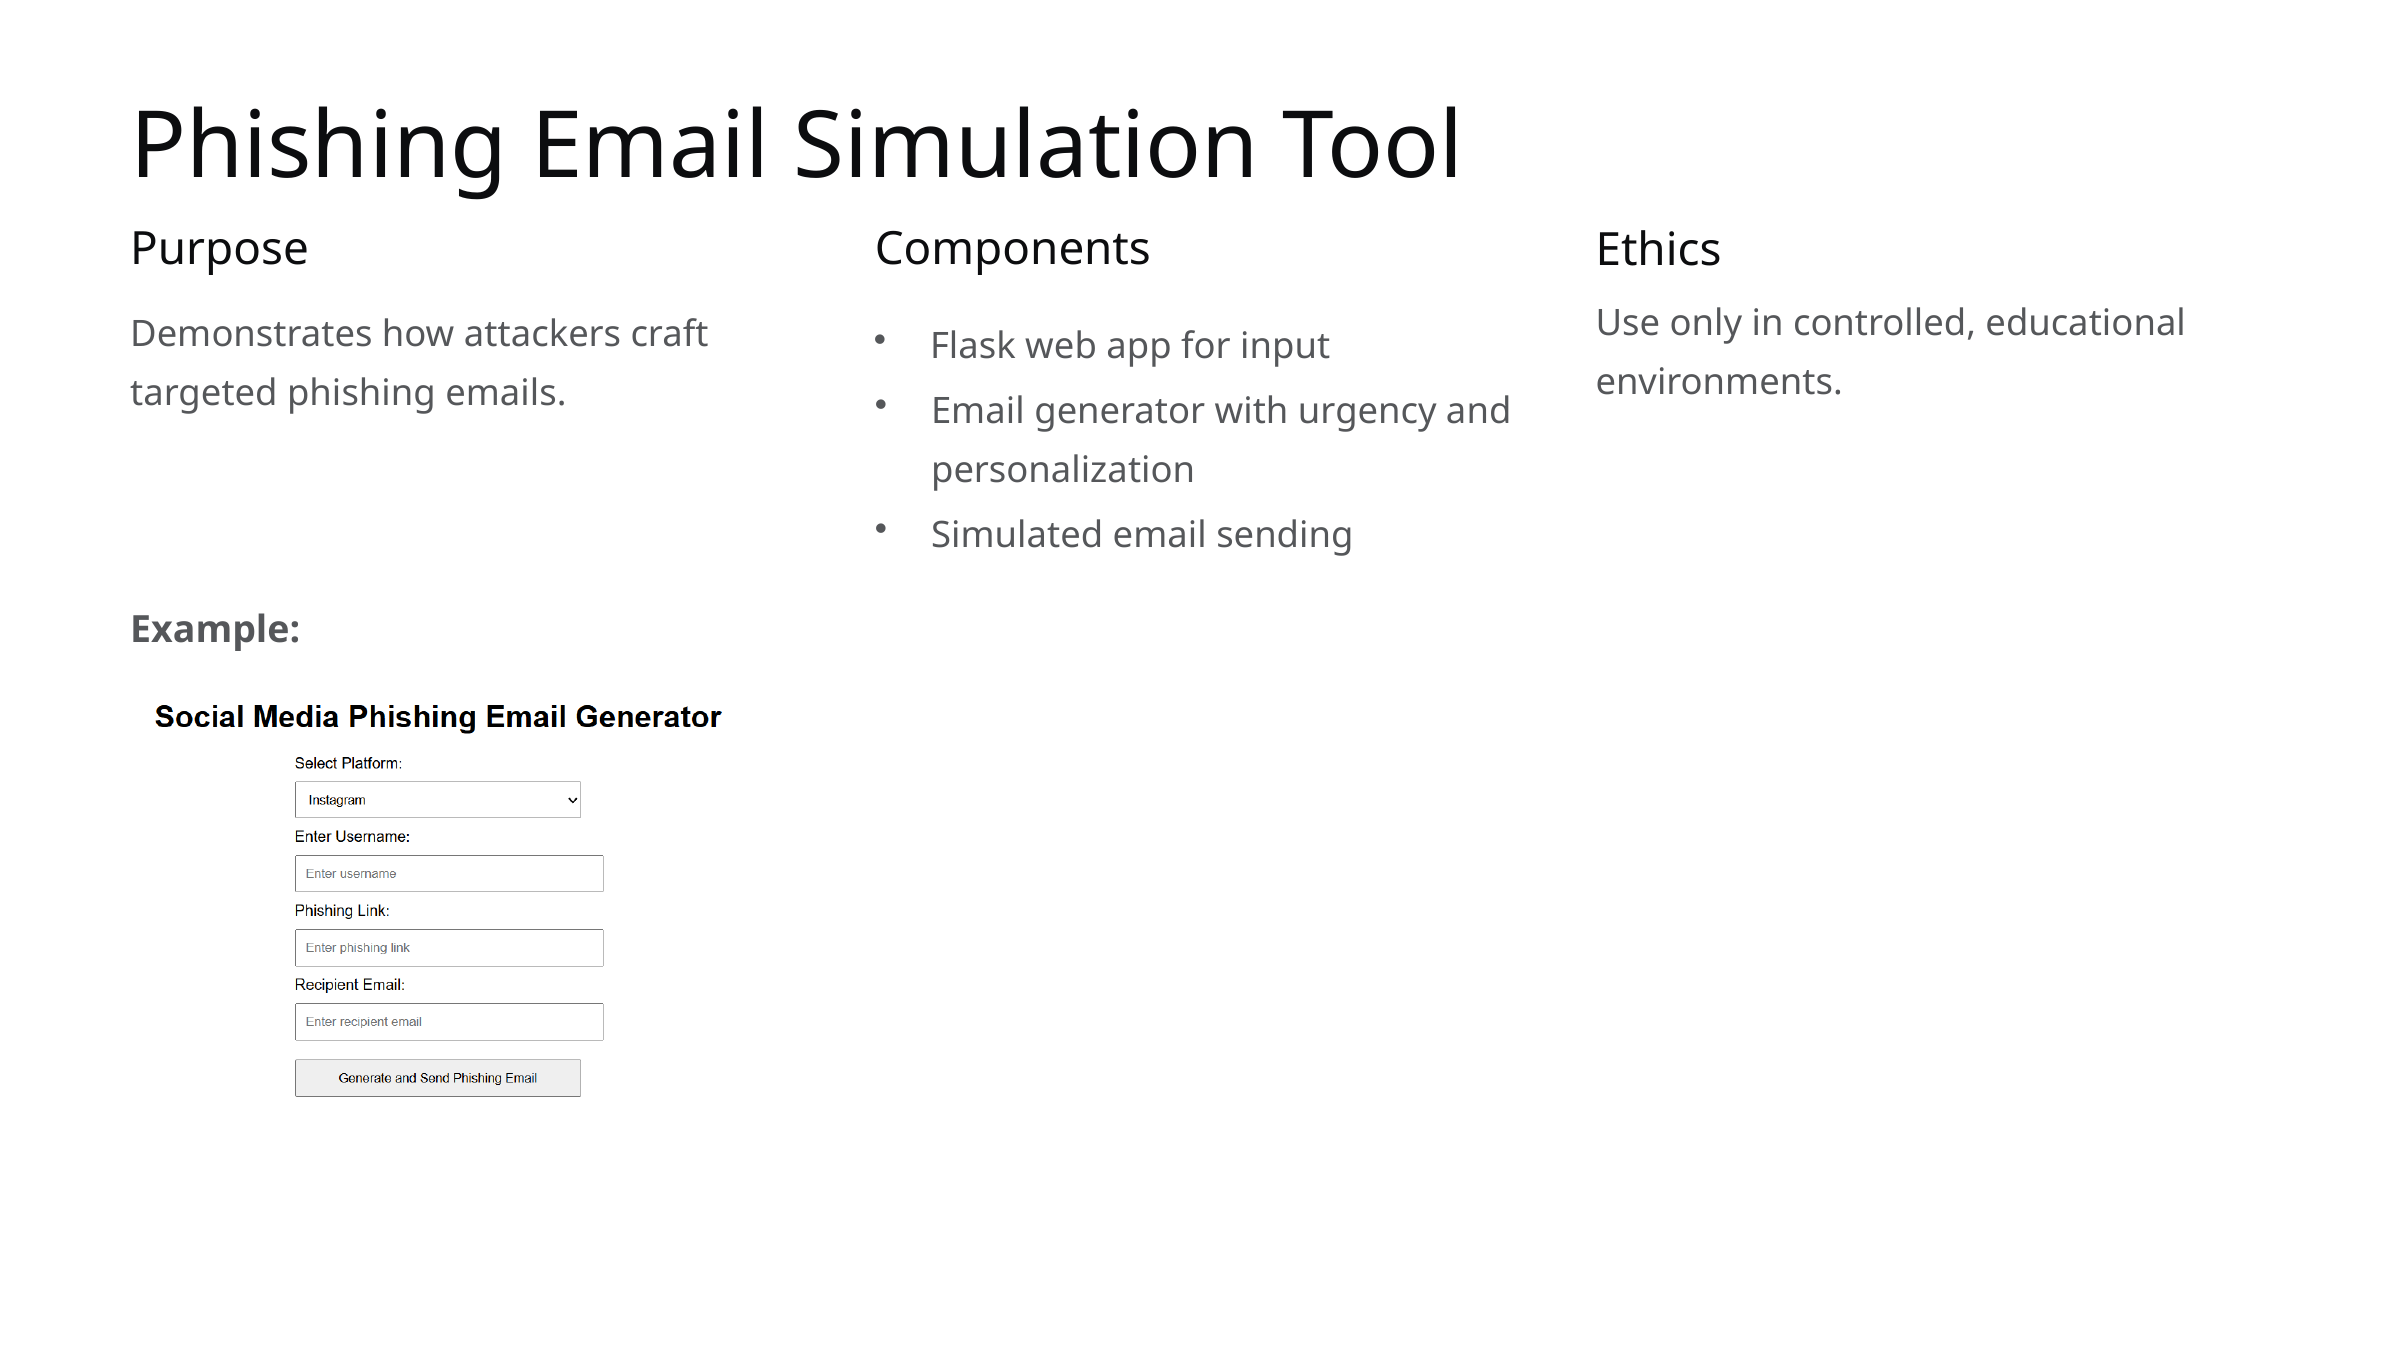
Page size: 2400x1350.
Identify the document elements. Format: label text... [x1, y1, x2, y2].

text_box Simulated email sending [874, 494, 1528, 555]
text_box Phishing Email Simulation Tool [130, 80, 1463, 197]
text_box Ethics [1595, 217, 2061, 276]
text_box Use only in controlled, educational environments. [1595, 283, 2249, 403]
text_box Demonstrates how attackers craft targeted phishing emails. Example: [130, 294, 783, 414]
text_box Flask web app for input [873, 306, 1527, 367]
text_box Components [874, 216, 1340, 275]
picture [97, 688, 874, 1270]
text_box Purpose [130, 216, 596, 275]
text_box Email generator with urgency and personalization [874, 371, 1528, 491]
